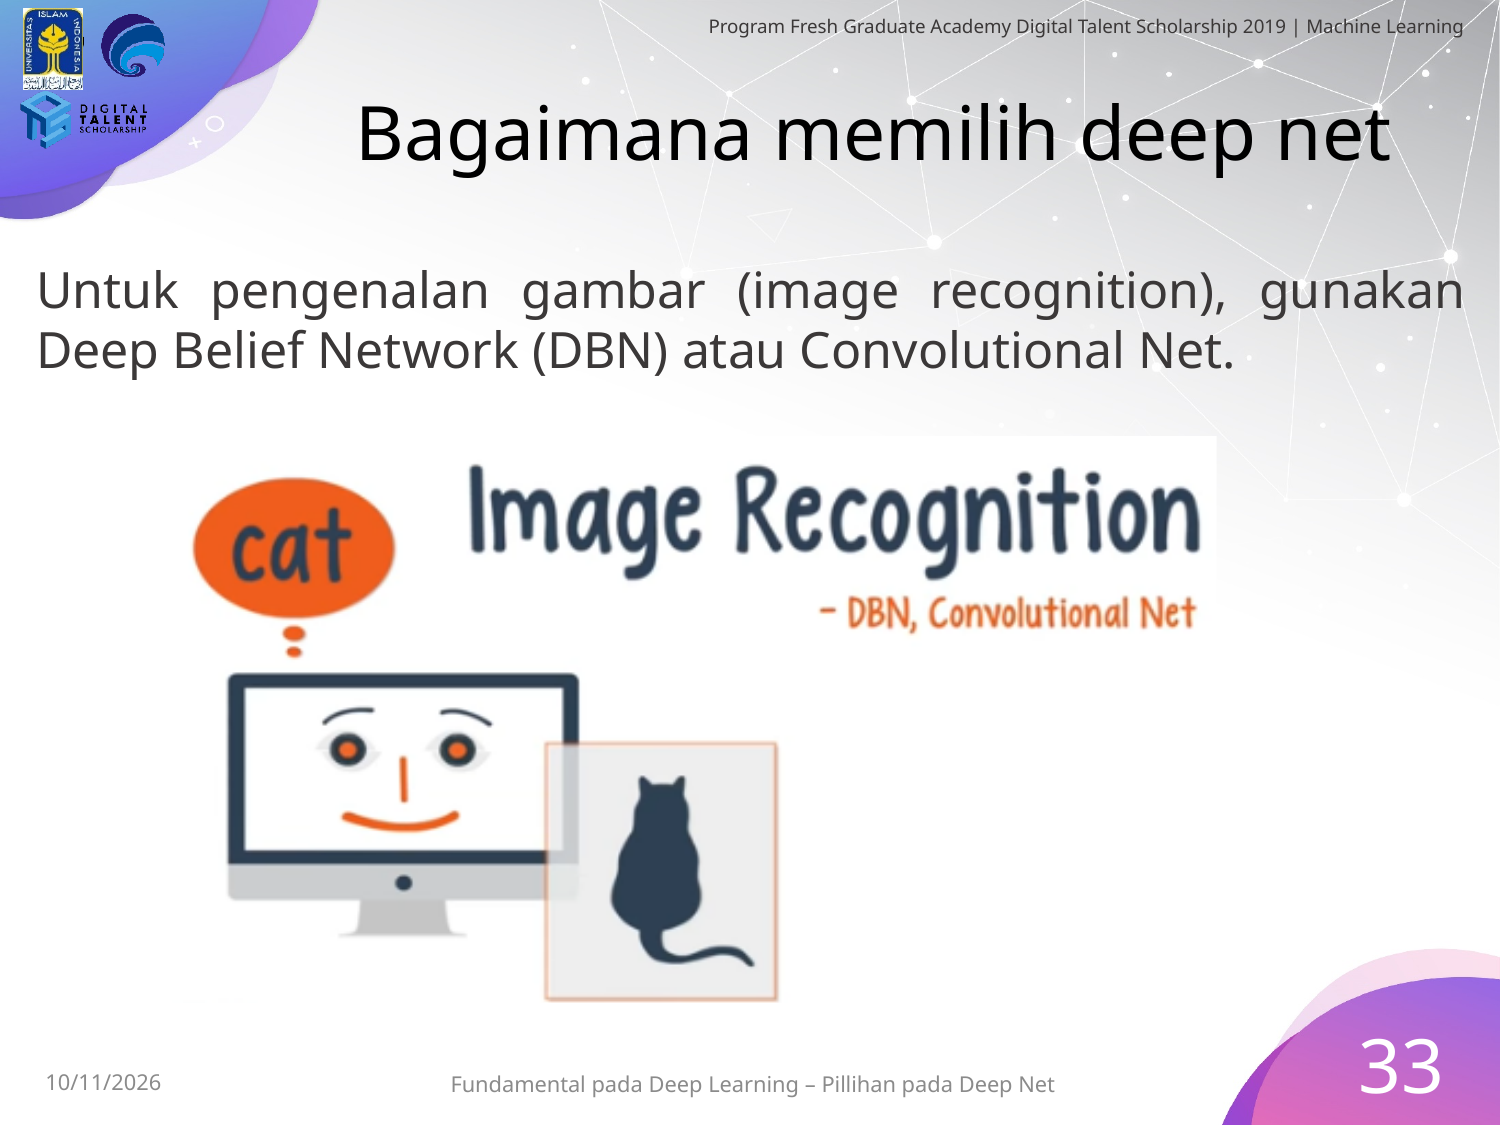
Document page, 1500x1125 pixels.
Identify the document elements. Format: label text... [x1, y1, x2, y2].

title Bagaimana memilih deep net [271, 66, 1477, 207]
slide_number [30, 1053, 272, 1114]
slide_number 33 [1327, 1025, 1477, 1115]
footer Fundamental pada Deep Learning – Pillihan pada Deep Net [386, 1053, 1121, 1114]
picture [0, 0, 1500, 1125]
text_box Untuk pengenalan gambar (image recognition), gunakan Deep Belief Network (DBN) atau Convolutional Net. [21, 251, 1482, 397]
